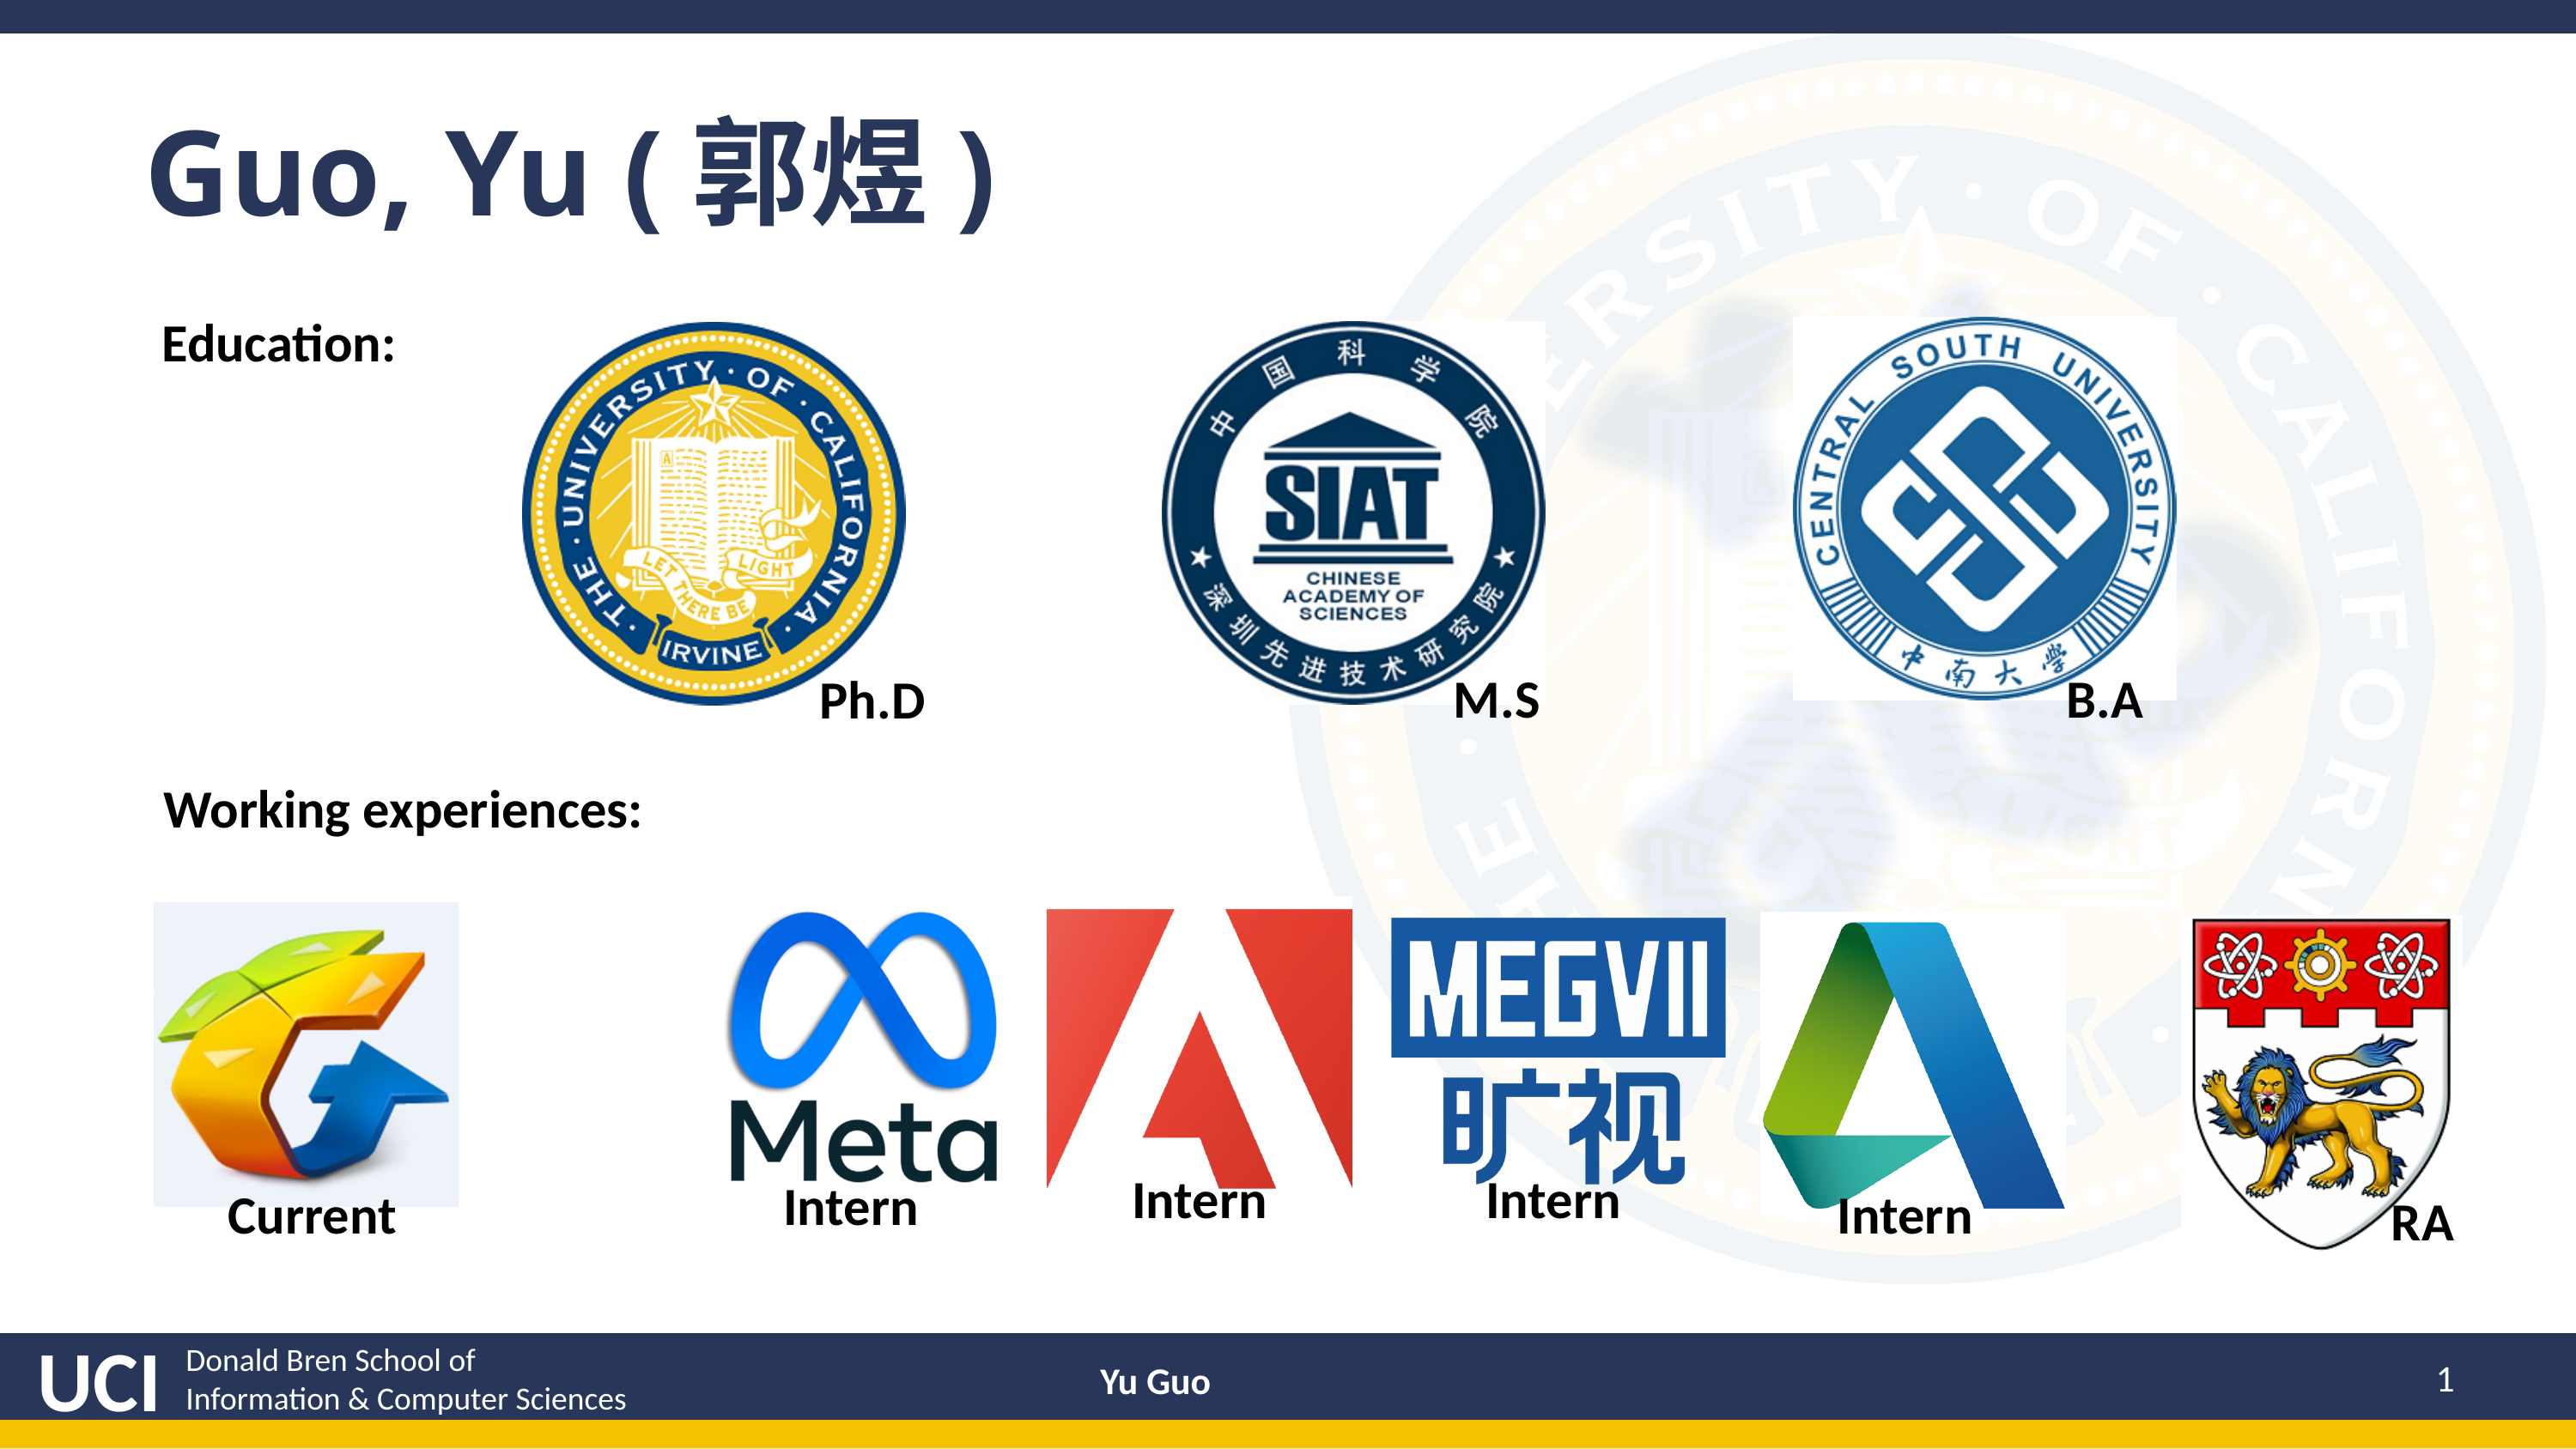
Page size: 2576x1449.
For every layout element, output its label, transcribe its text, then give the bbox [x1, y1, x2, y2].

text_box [1047, 896, 1352, 1237]
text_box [2181, 915, 2468, 1259]
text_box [1760, 912, 2066, 1252]
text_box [522, 322, 939, 737]
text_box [1162, 321, 1554, 737]
text_box Working experiences: [150, 767, 657, 846]
text_box Education: [149, 301, 410, 379]
slide_number 1 [2350, 1337, 2468, 1416]
title Guo, Yu (郭煜) [131, 105, 2354, 251]
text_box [1390, 915, 1726, 1237]
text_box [154, 902, 459, 1252]
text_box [685, 894, 1046, 1244]
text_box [1793, 317, 2177, 737]
